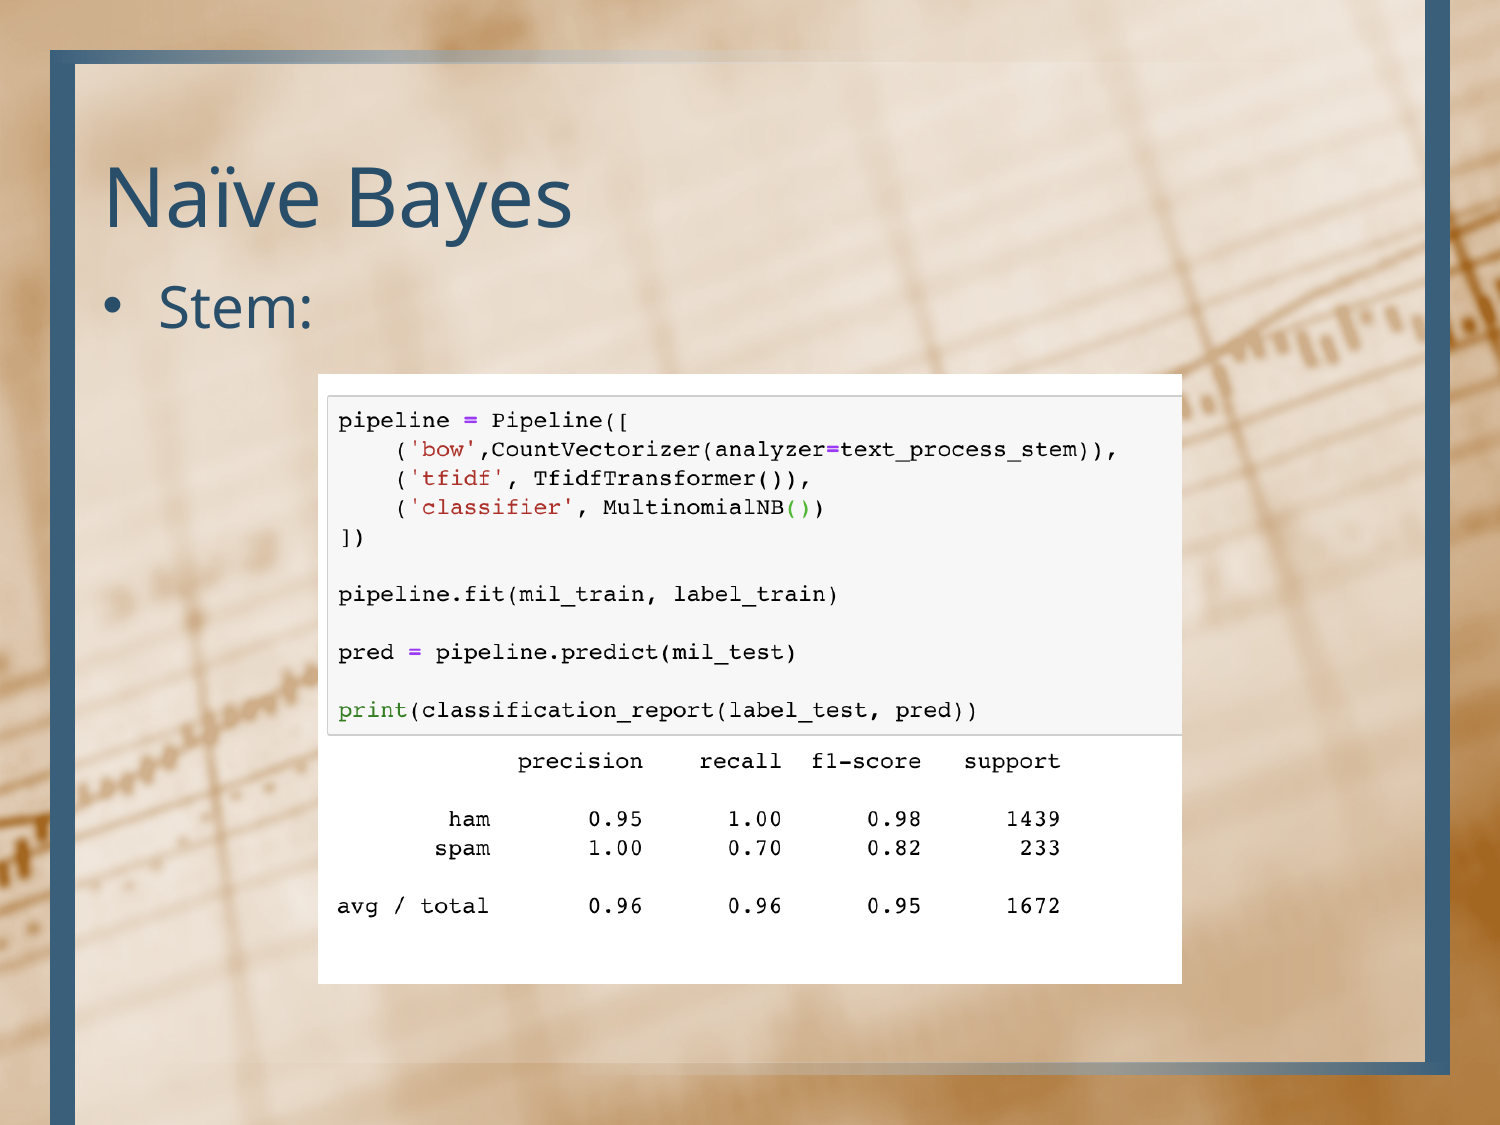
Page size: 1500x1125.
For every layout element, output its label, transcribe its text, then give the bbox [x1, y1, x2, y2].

list Stem: [87, 262, 1413, 987]
title Naïve Bayes [87, 75, 1413, 252]
picture [318, 374, 1182, 985]
